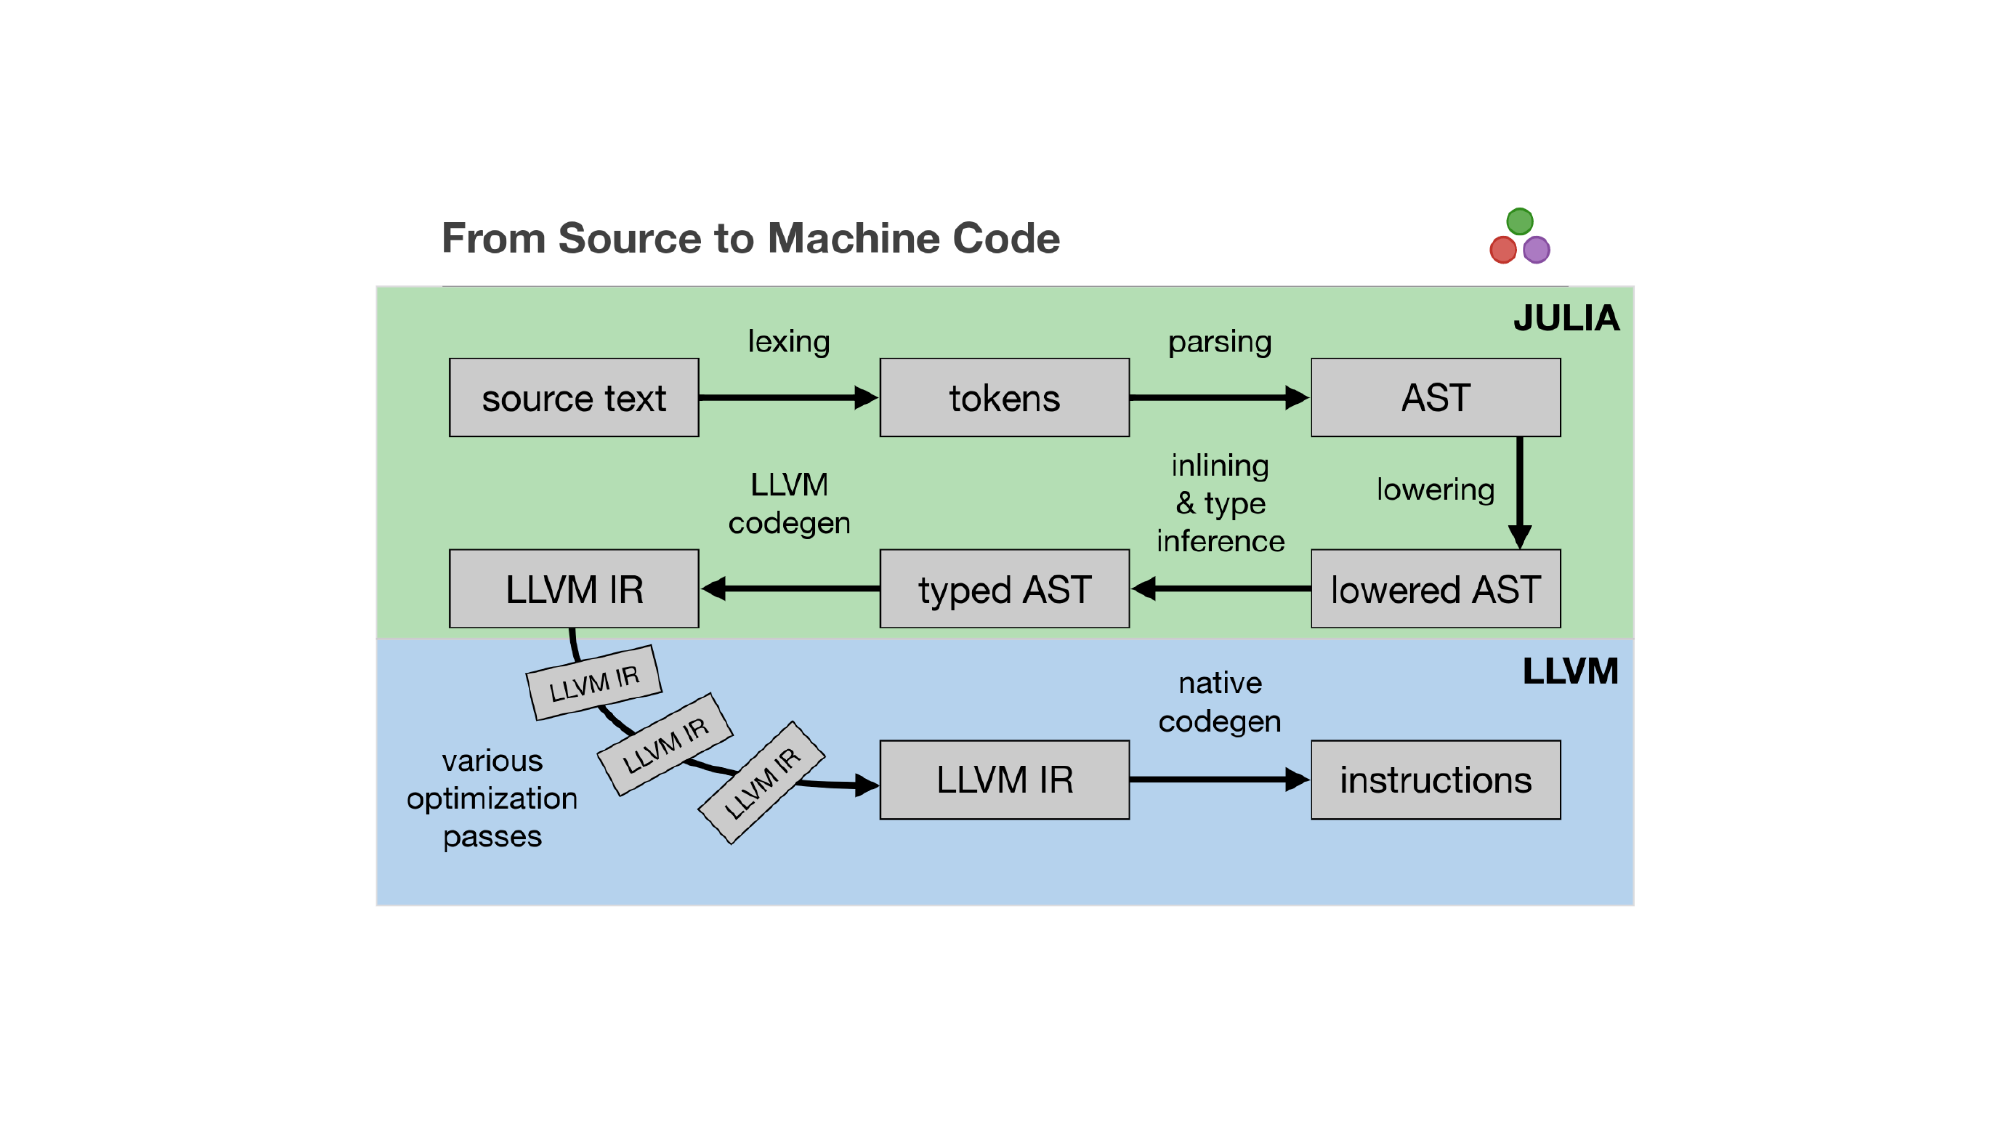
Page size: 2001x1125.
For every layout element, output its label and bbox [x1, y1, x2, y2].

list [355, 205, 1645, 920]
